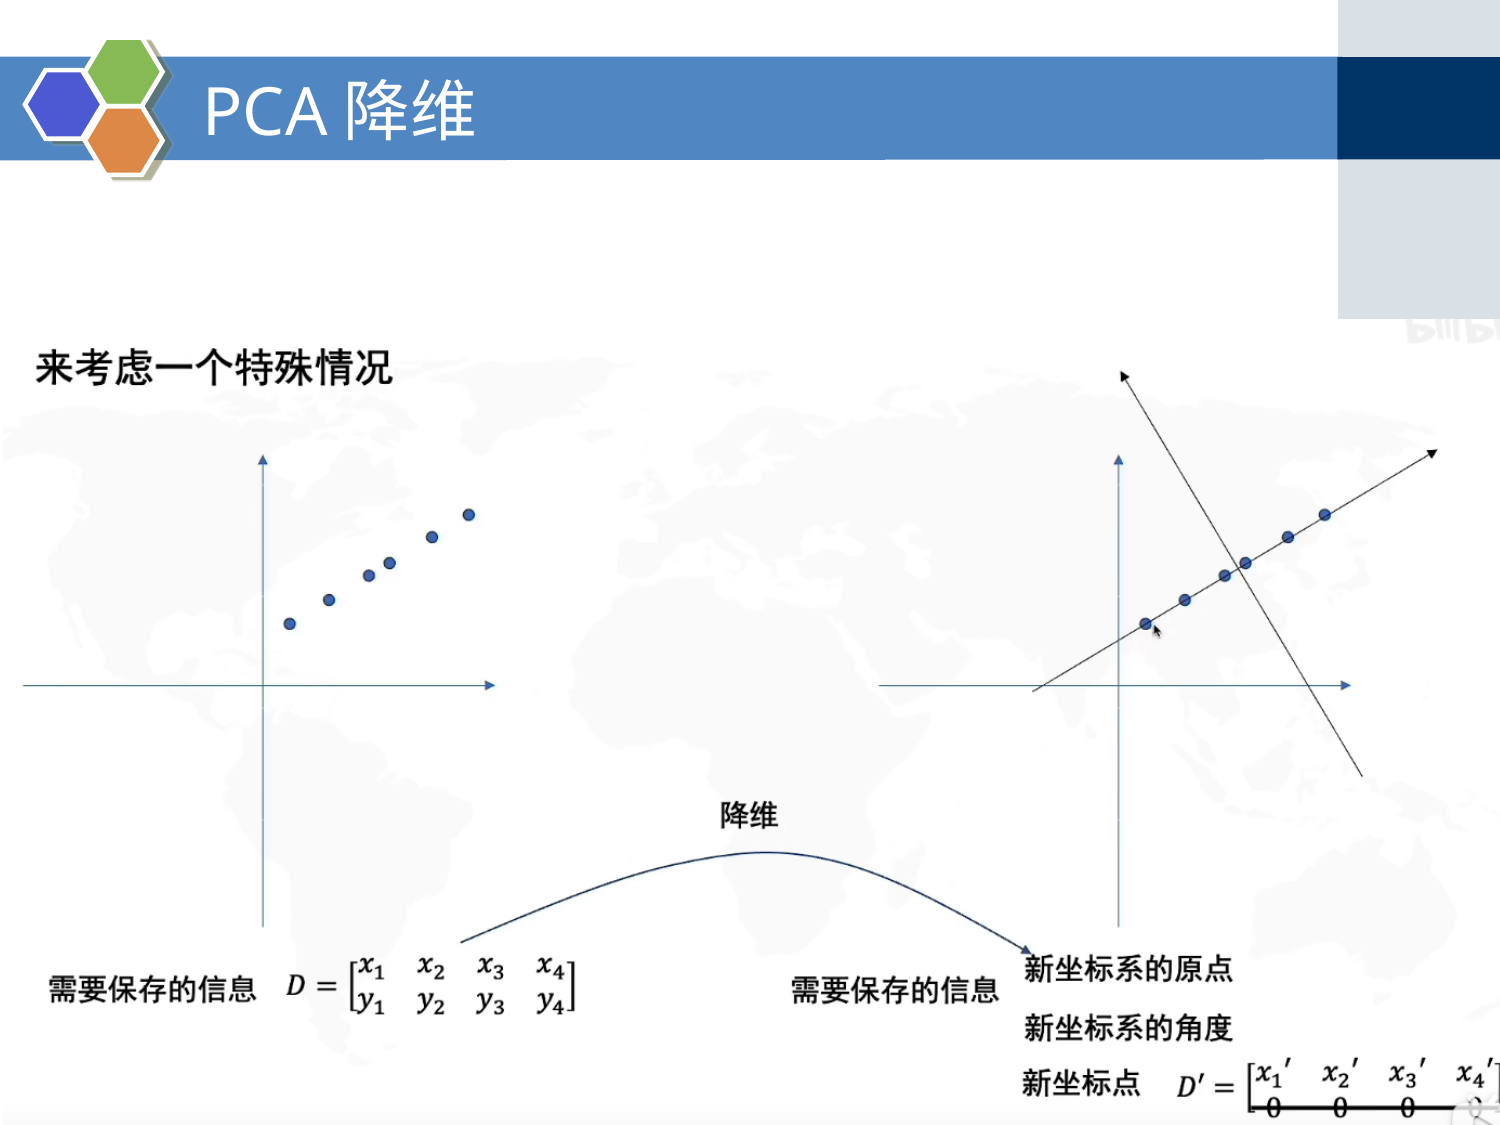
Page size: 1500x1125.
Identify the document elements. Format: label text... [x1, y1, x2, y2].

title PCA降维 [187, 62, 1288, 155]
picture [3, 319, 1500, 1125]
